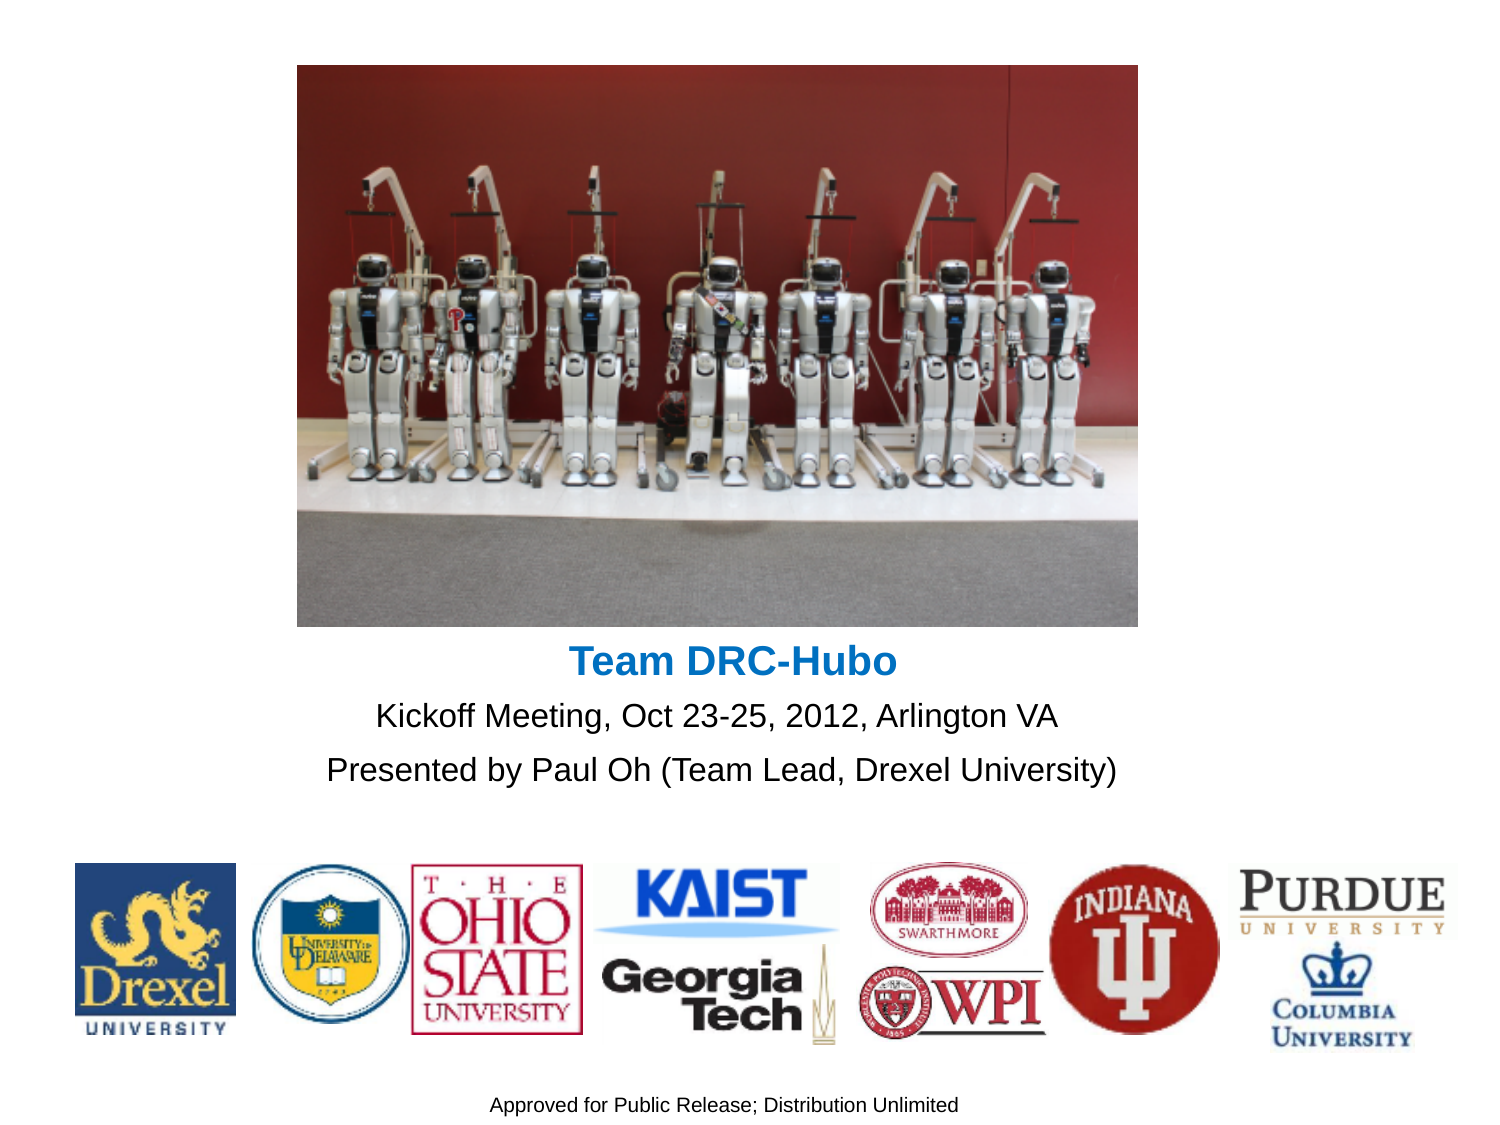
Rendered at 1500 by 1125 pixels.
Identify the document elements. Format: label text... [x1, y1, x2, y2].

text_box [74, 862, 1458, 1053]
text_box Team DRC-Hubo [554, 634, 913, 686]
text_box Approved for Public Release; Distribution Unlimited [474, 1084, 988, 1125]
text_box Presented by Paul Oh (Team Lead, Drexel University) [311, 741, 1134, 796]
picture [297, 64, 1139, 627]
text_box Kickoff Meeting, Oct 23-25, 2012, Arlington VA [360, 686, 1075, 741]
